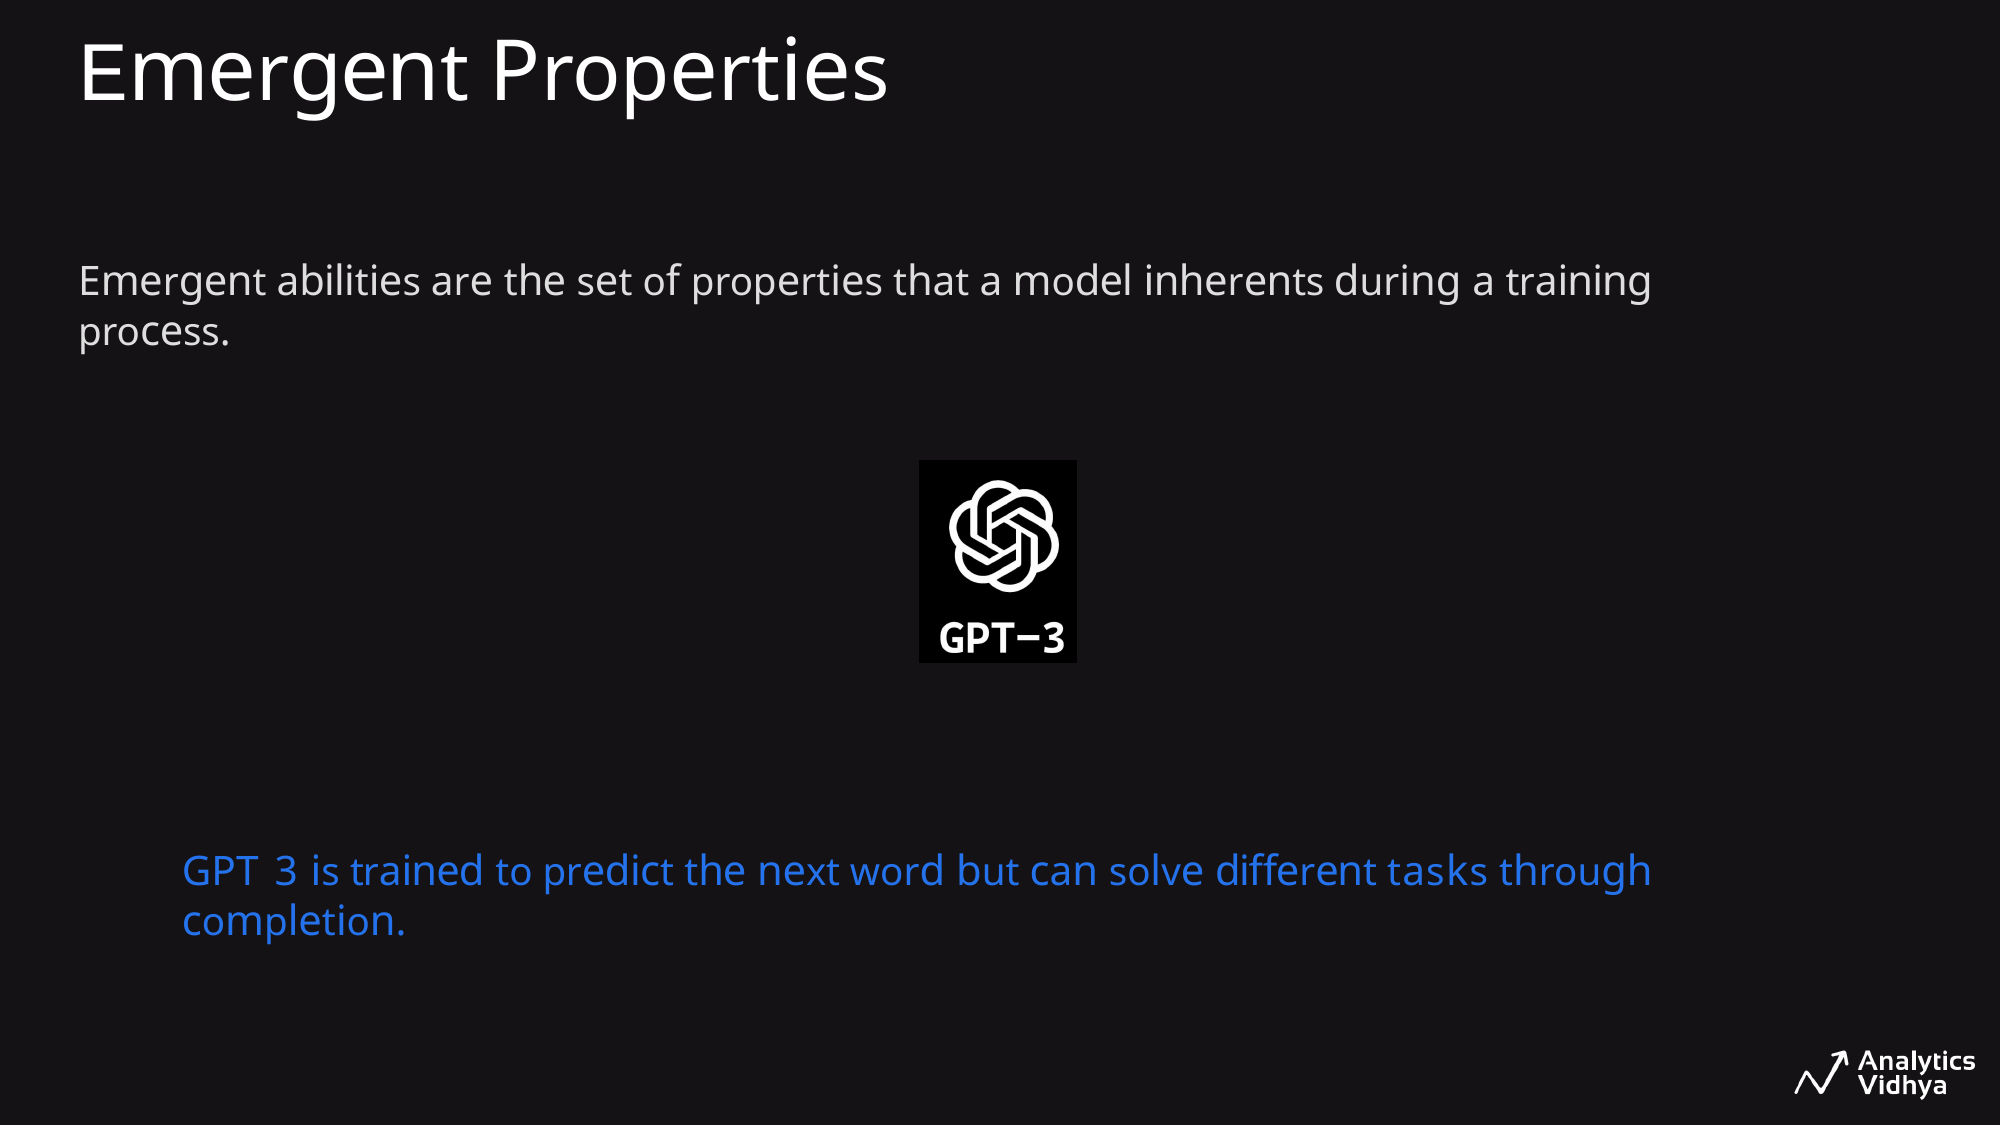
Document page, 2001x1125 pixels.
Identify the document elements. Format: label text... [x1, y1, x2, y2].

picture [918, 460, 1080, 666]
title Emergent Properties [76, 11, 1381, 202]
picture [1791, 1048, 1977, 1102]
text_box Emergent abilities are the set of properties that a model inherents during a training process. [76, 251, 1733, 354]
text_box GPT 3 is trained to predict the next word but can solve different tasks through completion. [179, 842, 1809, 945]
